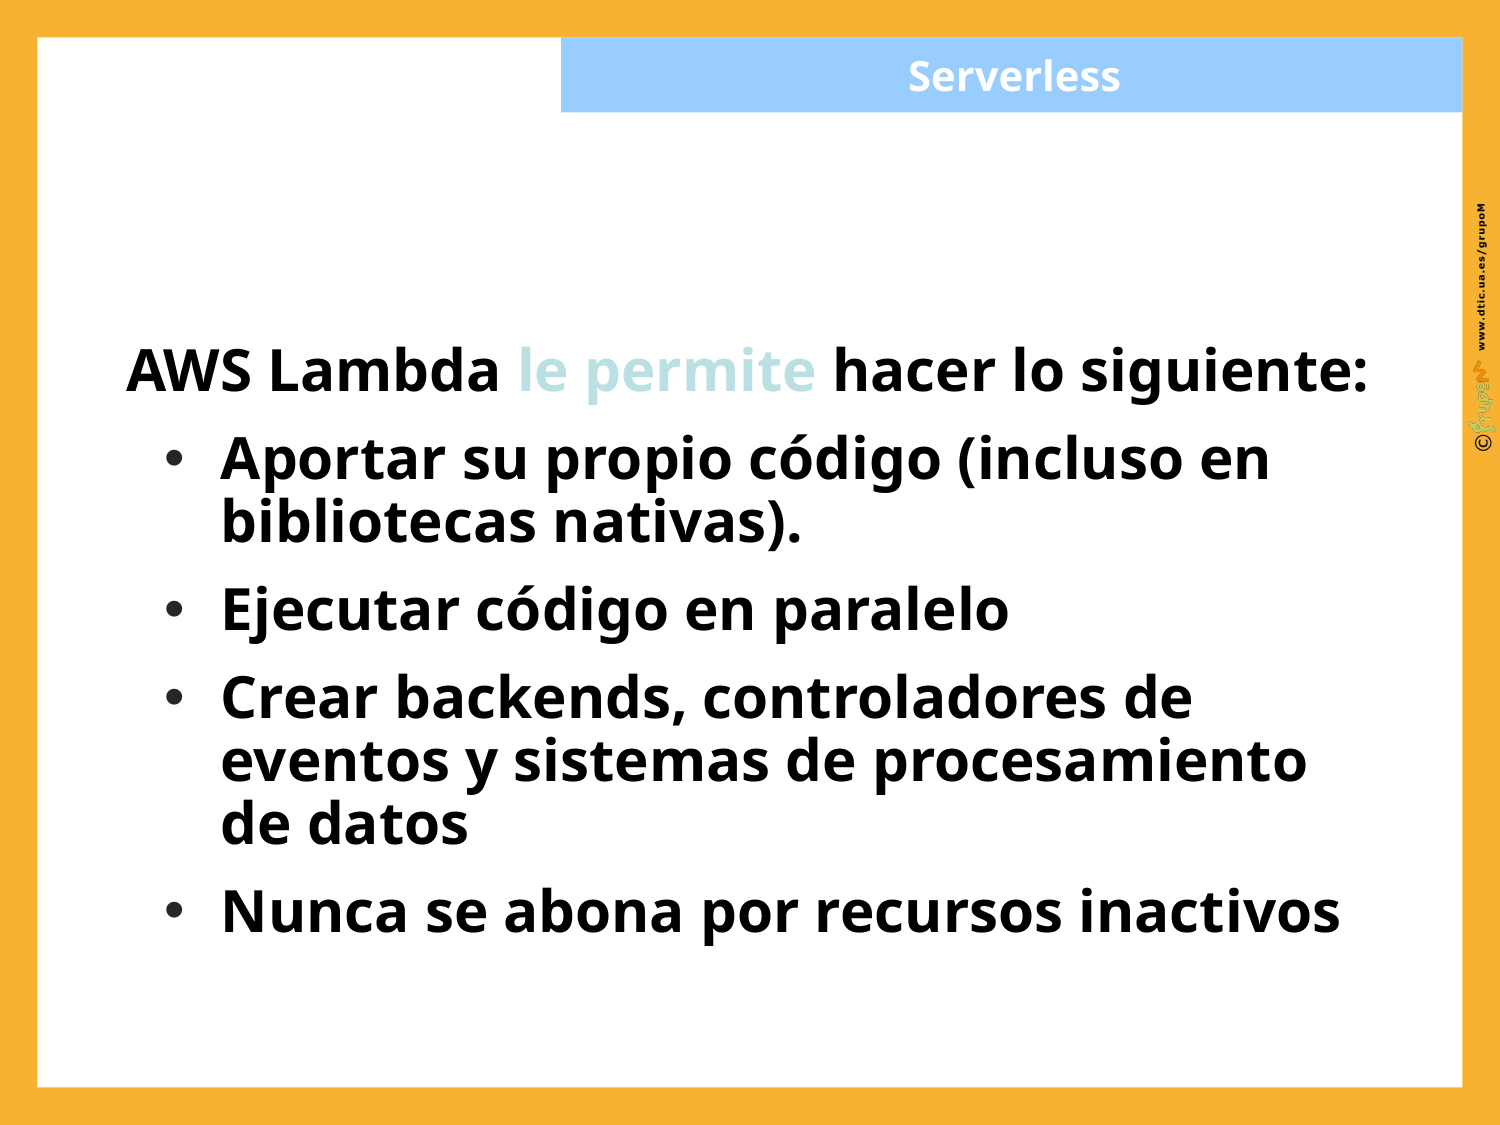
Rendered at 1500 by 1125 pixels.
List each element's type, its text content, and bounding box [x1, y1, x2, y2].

text_box Serverless [602, 42, 1427, 108]
picture [1468, 173, 1496, 461]
text_box AWS Lambda le permite hacer lo siguiente: Aportar su propio código (incluso en bibliotecas nativas). Ejecutar código en paralelo Crear backends, controladores de eventos y sistemas de procesamiento de datos Nunca se abona por recursos inactivos [111, 333, 1389, 953]
